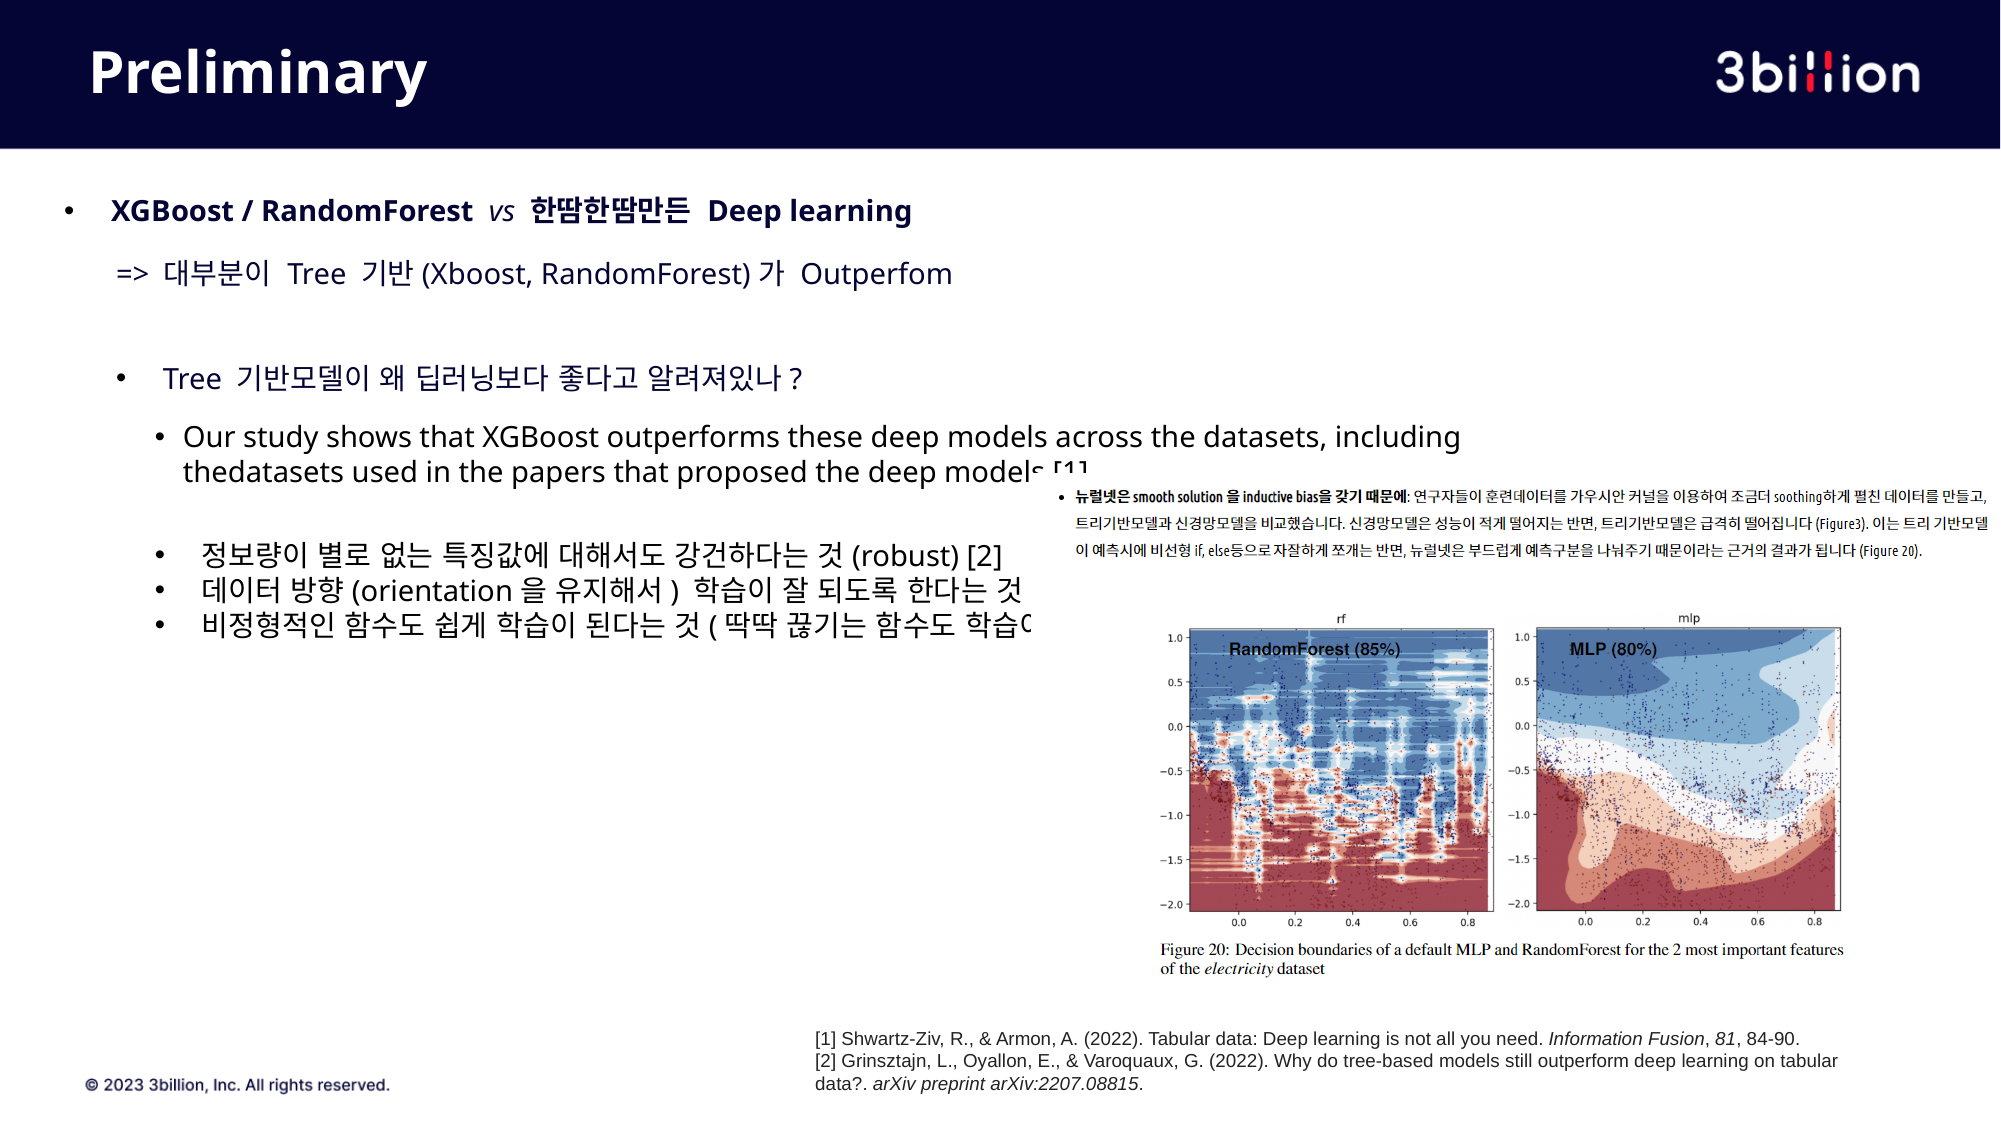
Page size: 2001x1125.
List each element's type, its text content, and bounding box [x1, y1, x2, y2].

picture [0, 0, 2001, 1125]
title Preliminary [73, 22, 857, 128]
text_box => 대부분이 Tree 기반(Xboost, RandomForest)가 Outperfom Tree 기반모델이 왜 딥러닝보다 좋다고 알려져있나? [101, 230, 1102, 403]
text_box [1] Shwartz-Ziv, R., & Armon, A. (2022). Tabular data: Deep learning is not all you need. Information Fusion, 81, 84-90. [2] Grinsztajn, L., Oyallon, E., & Varoquaux, G. (2022). Why do tree-based models still outperform deep learning on tabular data?. arXiv preprint arXiv:2207.08815. [800, 1019, 1958, 1102]
text_box Our study shows that XGBoost outperforms these deep models across the datasets, including thedatasets used in the papers that proposed the deep models [1] [139, 411, 1612, 496]
text_box 정보량이 별로 없는 특징값에 대해서도 강건하다는 것(robust) [2] 데이터 방향(orientation을 유지해서) 학습이 잘 되도록 한다는 것 비정형적인 함수도 쉽게 학습이 된다는 것(딱딱 끊기는 함수도 학습이 잘됨). [140, 529, 1025, 650]
text_box XGBoost / RandomForest vs 한땀한땀만든 Deep learning [49, 167, 1836, 340]
